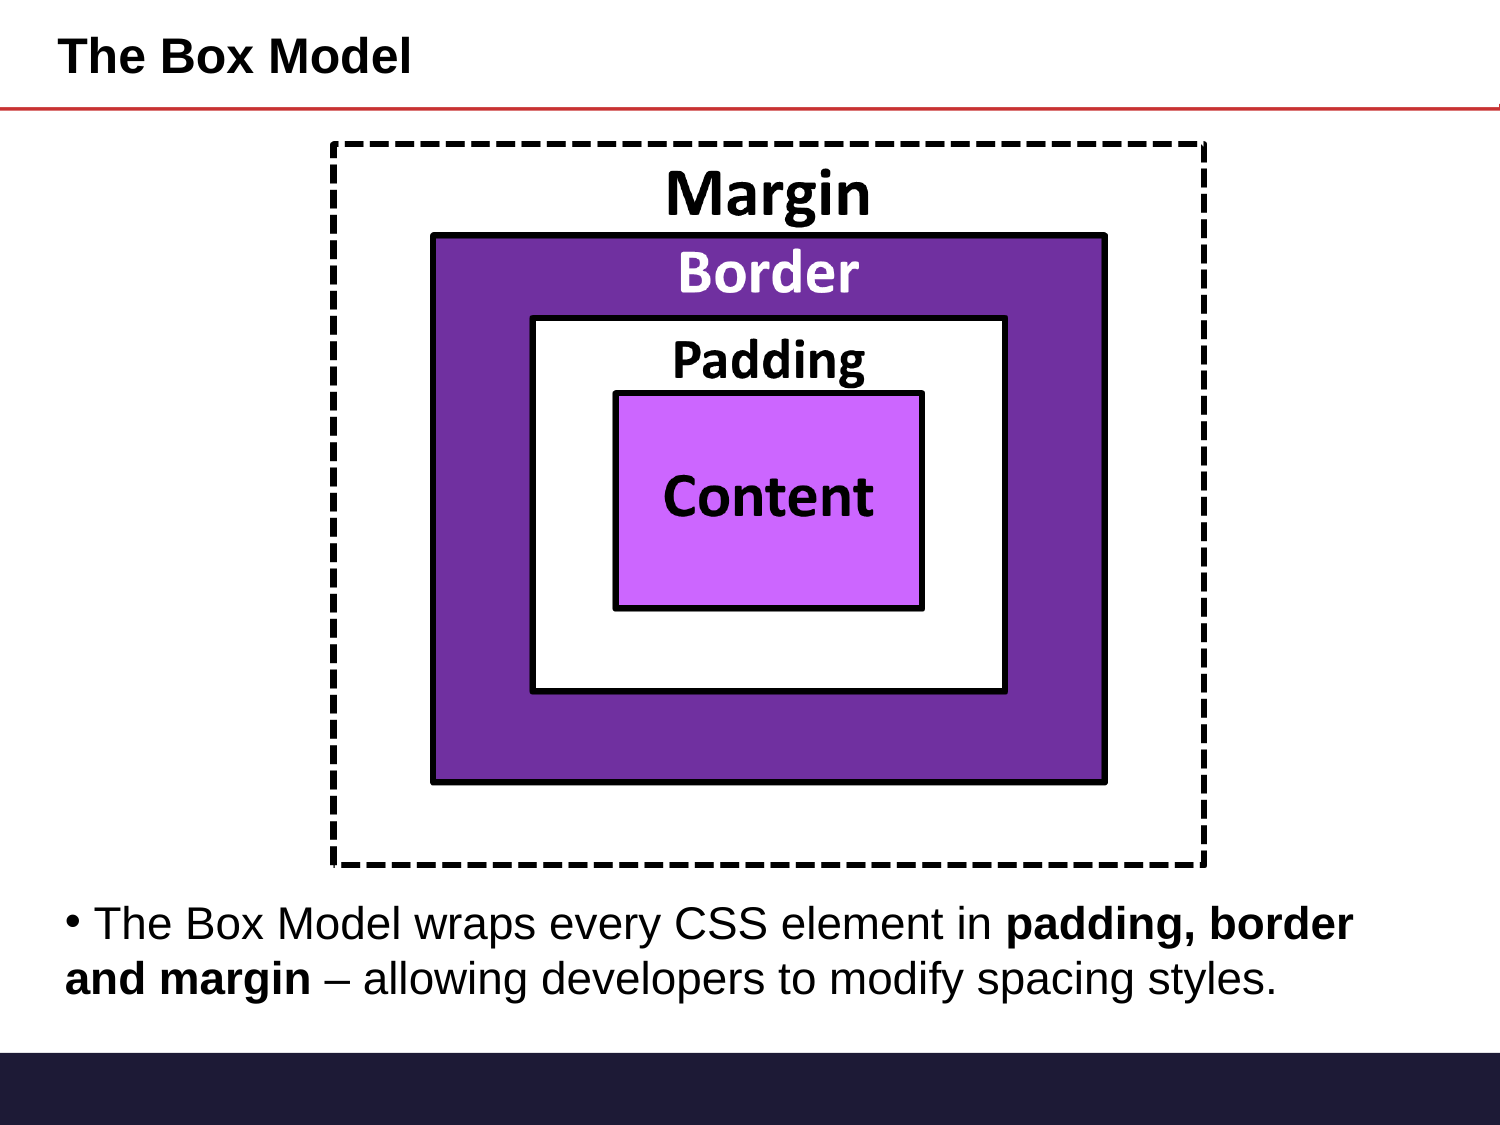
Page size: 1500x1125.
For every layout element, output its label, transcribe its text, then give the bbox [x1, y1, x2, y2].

picture [329, 128, 1207, 869]
text_box The Box Model wraps every CSS element in padding, border and margin – allowing developers to modify spacing styles. [50, 878, 1463, 1019]
text_box [0, 0, 1499, 108]
text_box The Box Model [49, 16, 913, 91]
